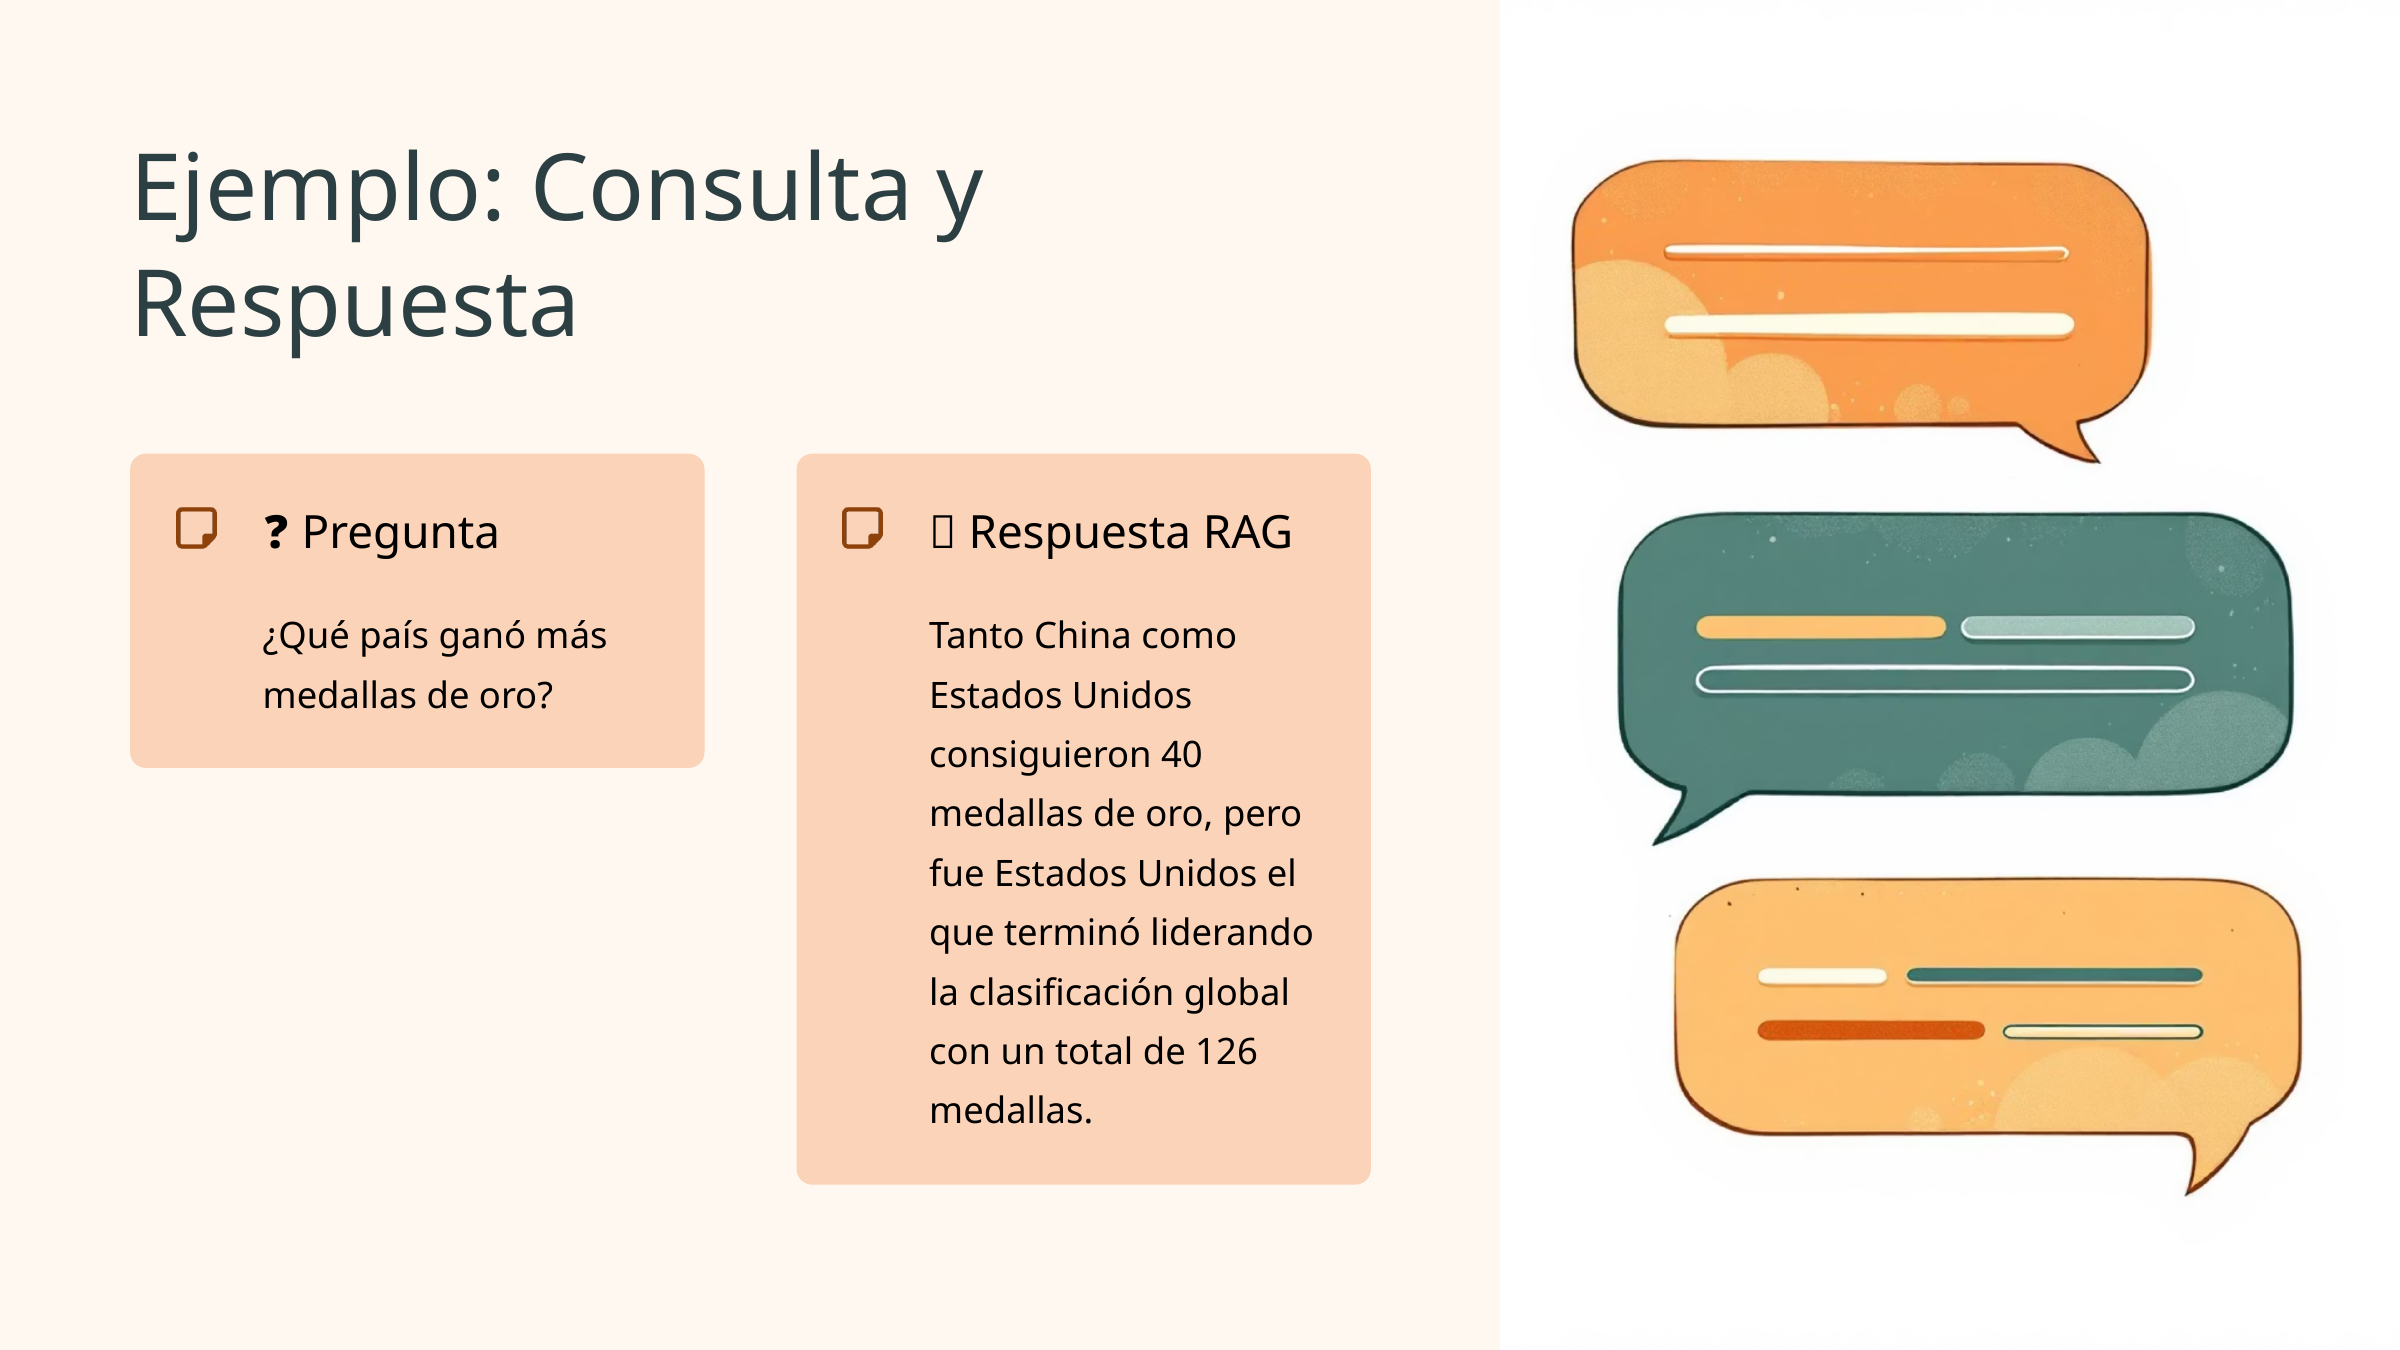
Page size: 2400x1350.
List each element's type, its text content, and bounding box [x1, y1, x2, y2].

picture [1499, 0, 2400, 1350]
text_box ¿Qué país ganó más medallas de oro? [262, 596, 668, 716]
text_box ✅ Respuesta RAG [929, 500, 1334, 560]
text_box ❓ Pregunta [262, 500, 668, 560]
text_box Tanto China como Estados Unidos consiguieron 40 medallas de oro, pero fue Estados Unidos el que terminó liderando la clasificación global con un total de 126 medallas. [929, 596, 1334, 1133]
picture [167, 504, 226, 551]
picture [833, 504, 892, 551]
text_box [796, 453, 1371, 1185]
text_box Ejemplo: Consulta y Respuesta [130, 123, 1370, 356]
text_box [130, 453, 705, 768]
